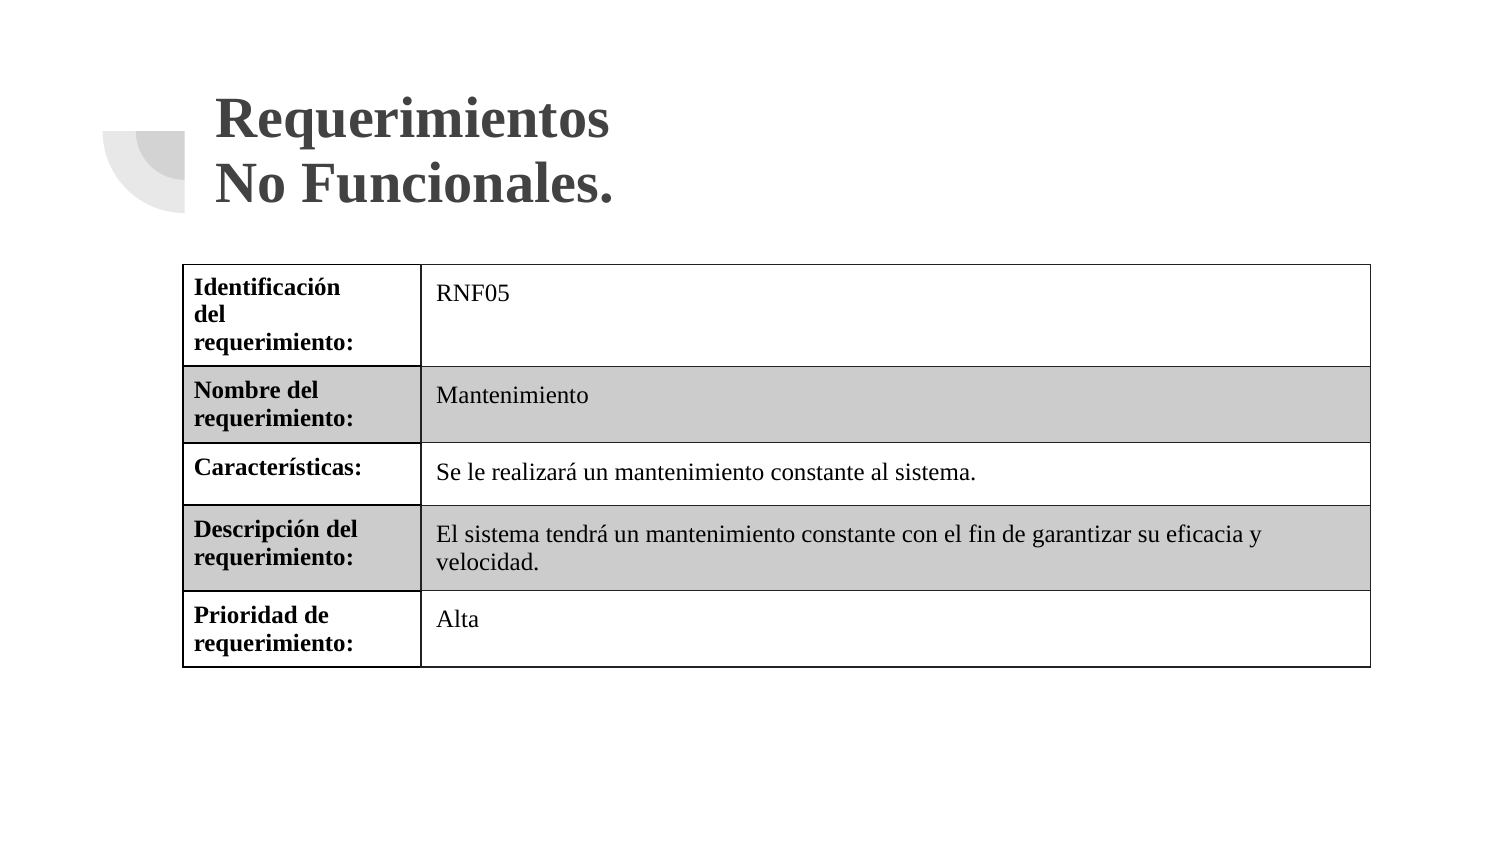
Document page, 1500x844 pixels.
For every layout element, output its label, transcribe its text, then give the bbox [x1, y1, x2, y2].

table_cell Mantenimiento [422, 367, 1370, 442]
table_cell Alta [422, 591, 1370, 666]
table_cell Se le realizará un mantenimiento constante al sistema. [422, 443, 1370, 505]
table_cell Características: [184, 444, 420, 504]
table_header RNF05 [422, 265, 1370, 366]
table_cell Nombre del requerimiento: [184, 367, 420, 442]
title Requerimientos No Funcionales. [200, 70, 1354, 235]
table_header Identificación del requerimiento: [184, 265, 420, 365]
table_cell Descripción del requerimiento: [184, 506, 420, 590]
table_cell El sistema tendrá un mantenimiento constante con el fin de garantizar su eficacia y velocidad. [422, 506, 1370, 590]
table_cell Prioridad de requerimiento: [184, 592, 420, 666]
